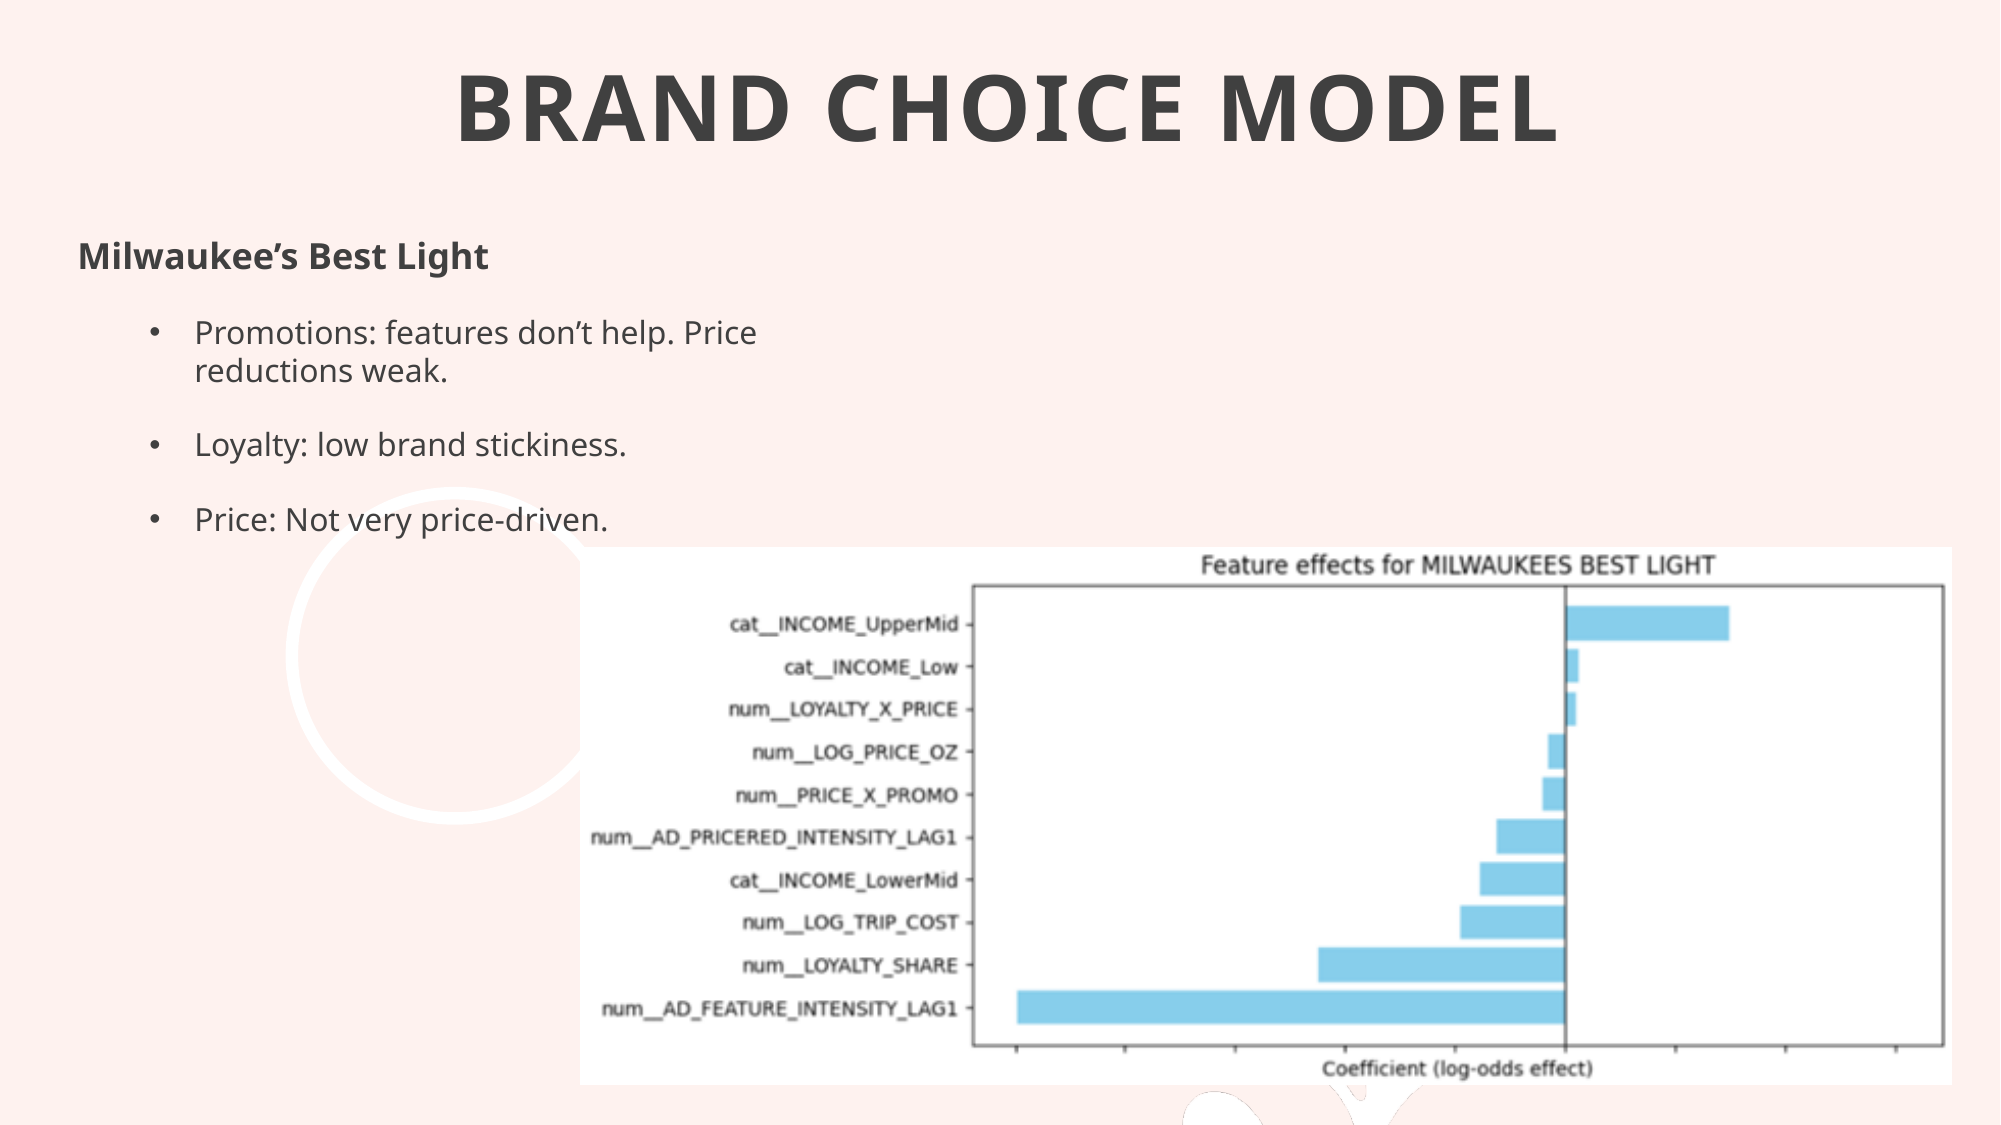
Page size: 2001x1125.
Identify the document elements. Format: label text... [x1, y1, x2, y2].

title Brand choice model [62, 38, 1952, 186]
slide_number 9 [774, 1085, 1225, 1103]
picture [580, 547, 1952, 1125]
list Milwaukee’s Best Light Promotions: features don’t help. Price reductions weak. Loyalty: low brand stickiness. Price: Not very price-driven. [62, 226, 828, 548]
